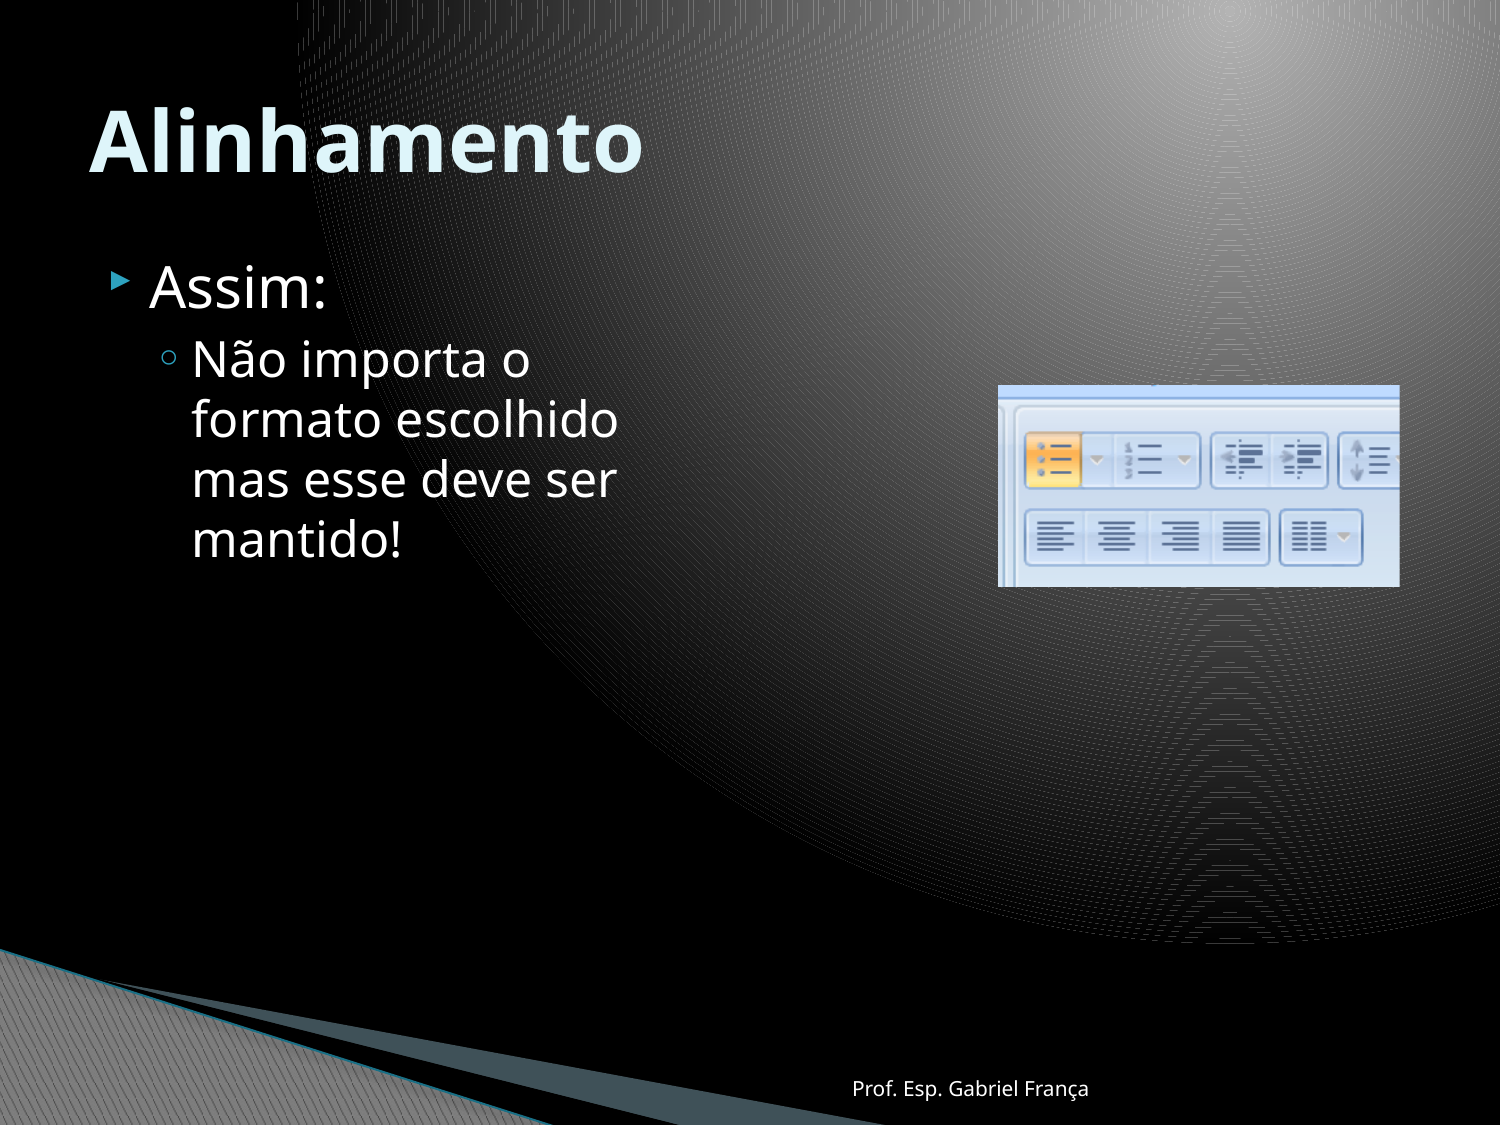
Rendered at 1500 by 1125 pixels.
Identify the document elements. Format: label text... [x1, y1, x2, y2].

footer Prof. Esp. Gabriel França [718, 1051, 1105, 1112]
list Assim: Não importa o formato escolhido mas esse deve ser mantido! [75, 243, 738, 986]
title Alinhamento [75, 45, 1425, 233]
picture [0, 952, 543, 1125]
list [997, 385, 1400, 587]
